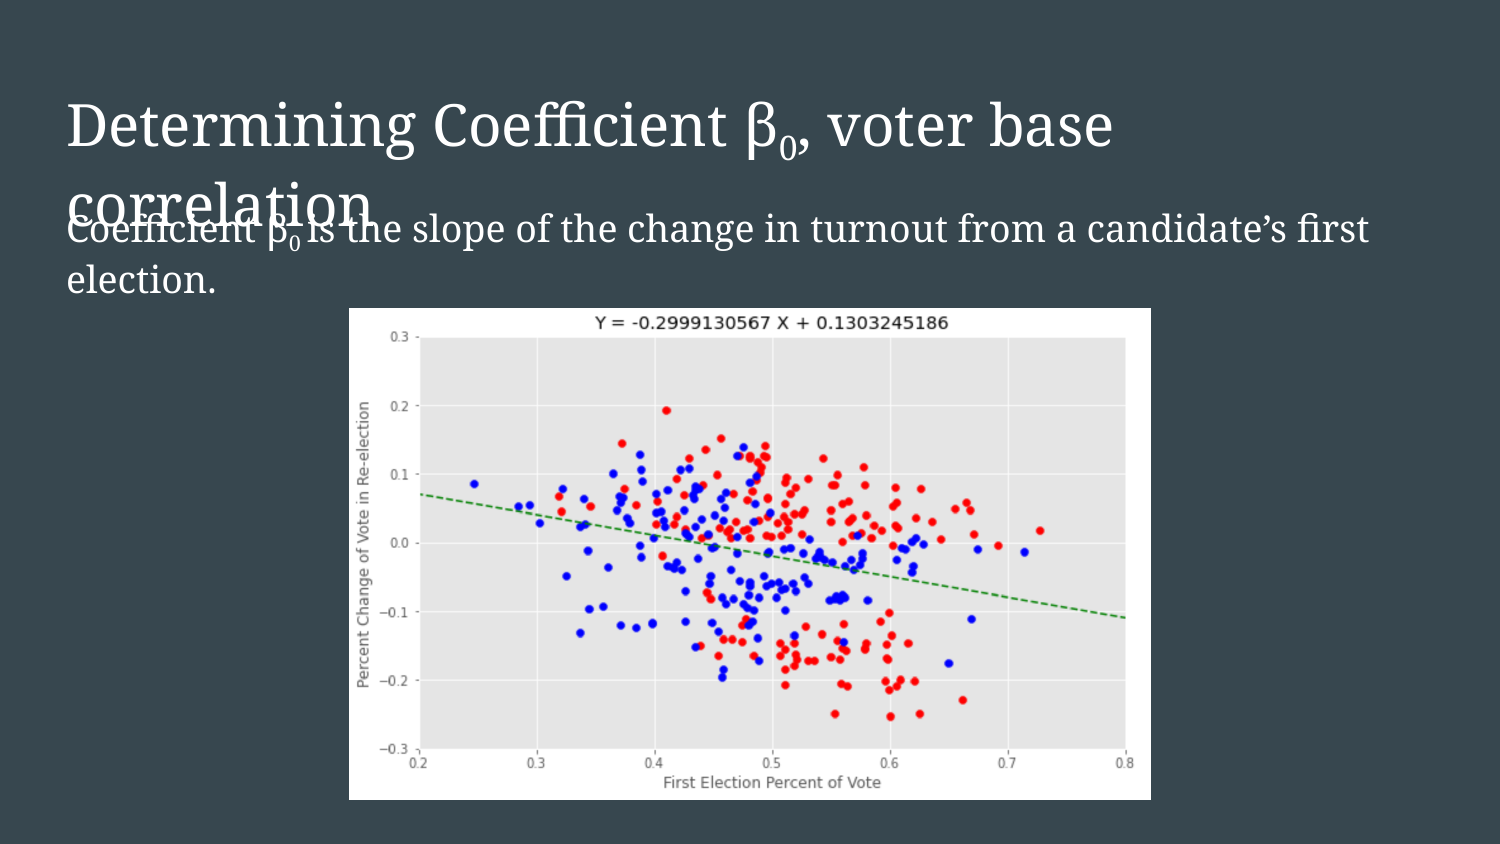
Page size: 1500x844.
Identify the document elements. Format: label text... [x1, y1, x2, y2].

title Determining Coefficient β0, voter base correlation [51, 72, 1449, 167]
picture [349, 308, 1151, 801]
text_box Coefficient β0 is the slope of the change in turnout from a candidate’s first election. [51, 189, 1449, 309]
